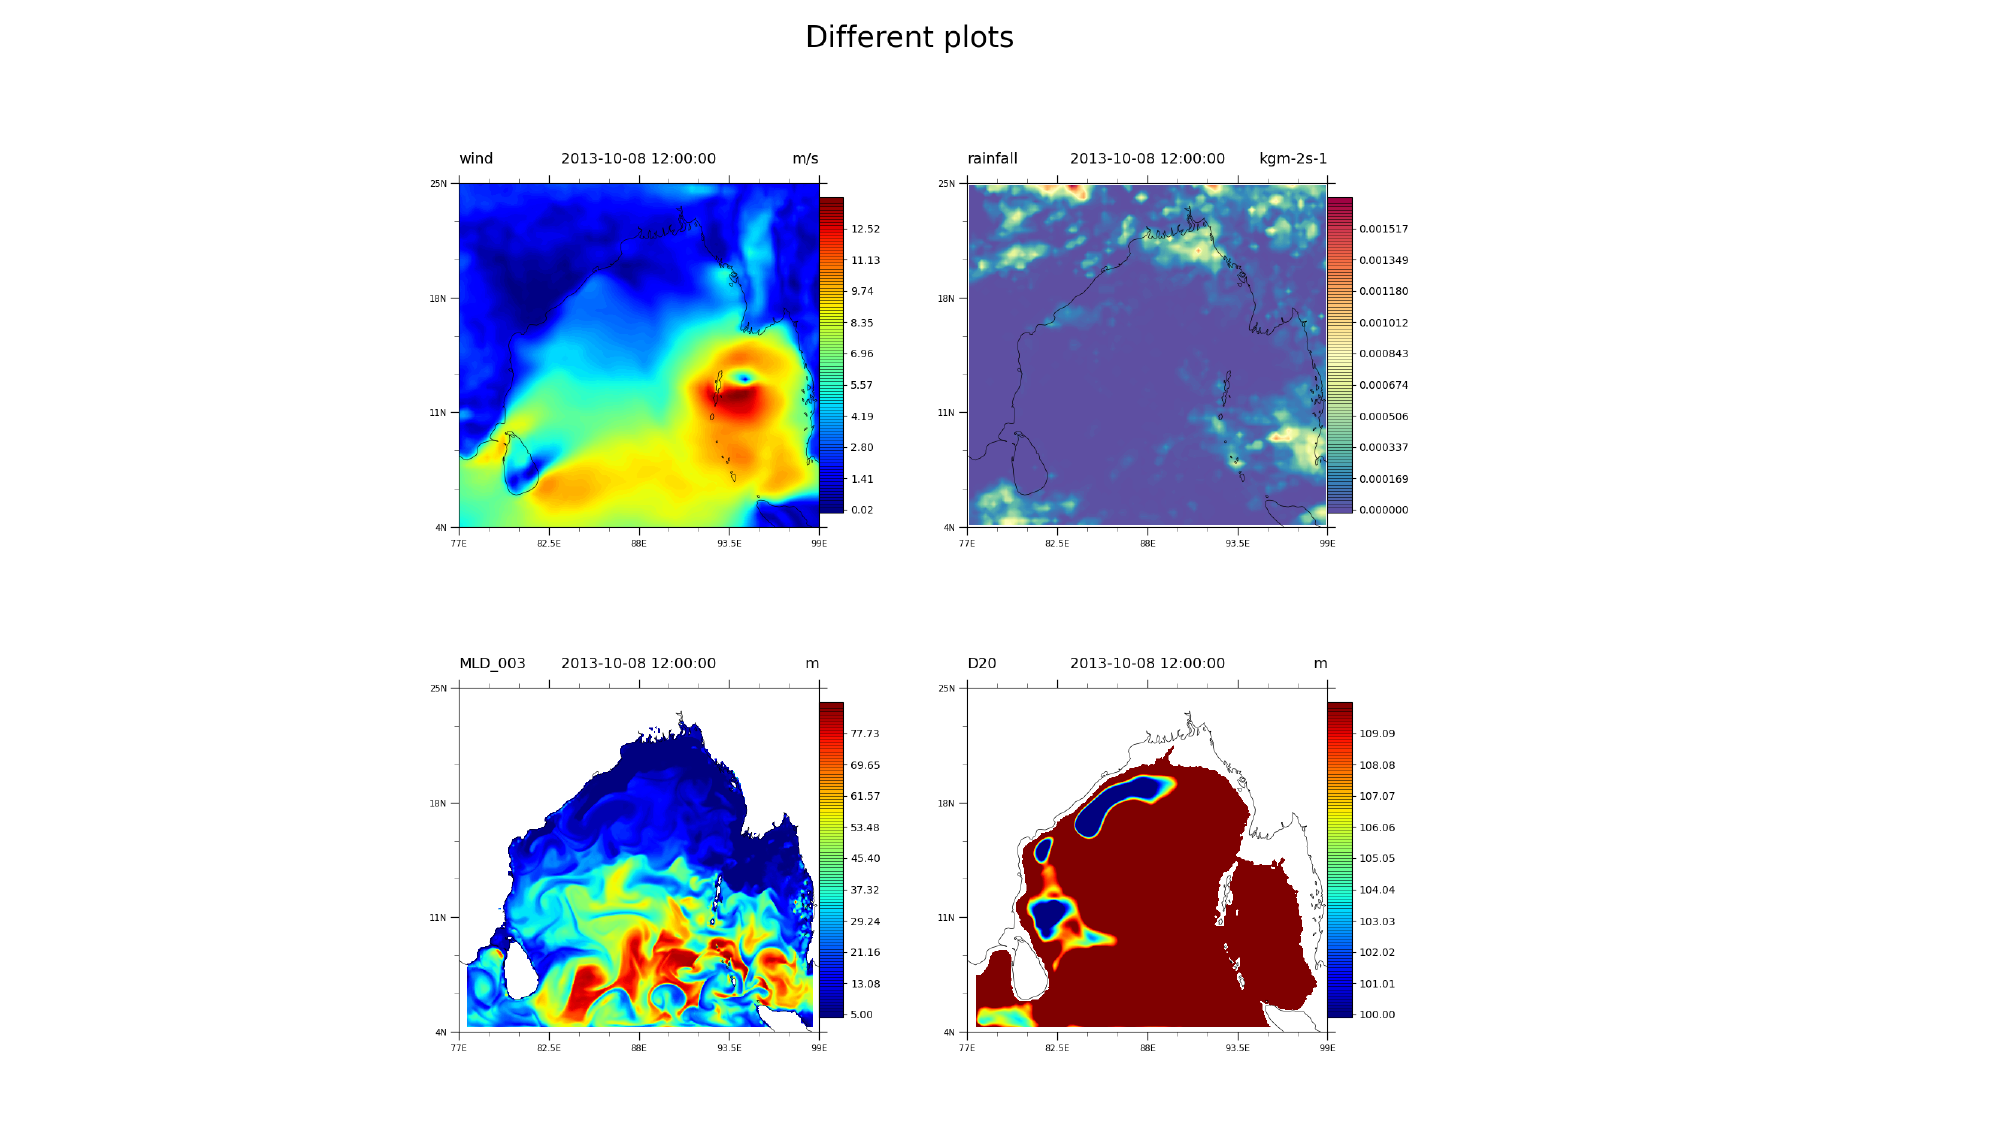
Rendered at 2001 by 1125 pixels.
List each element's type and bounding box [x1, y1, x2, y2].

picture [308, 0, 1511, 1125]
